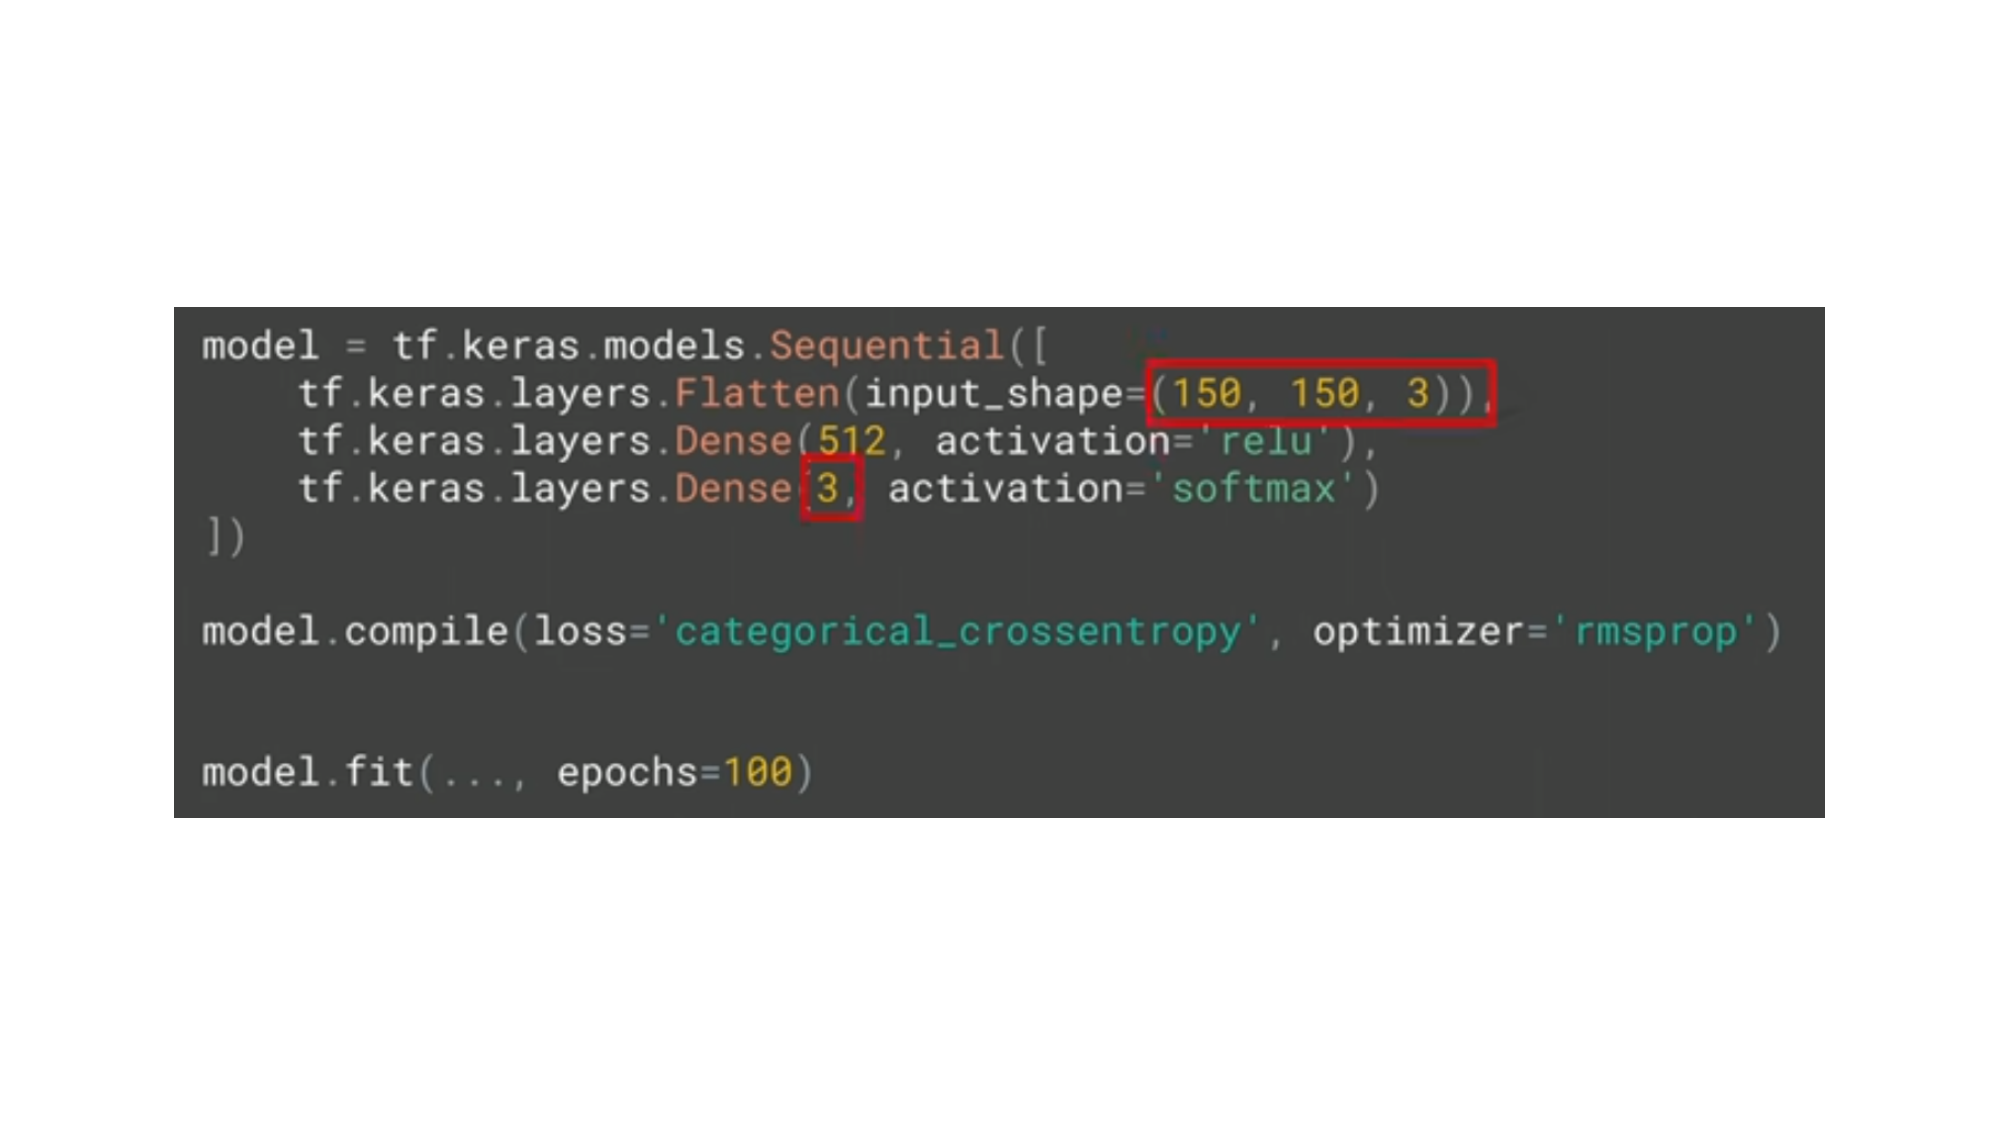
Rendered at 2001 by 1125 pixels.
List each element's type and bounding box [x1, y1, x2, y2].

picture [174, 307, 1825, 818]
